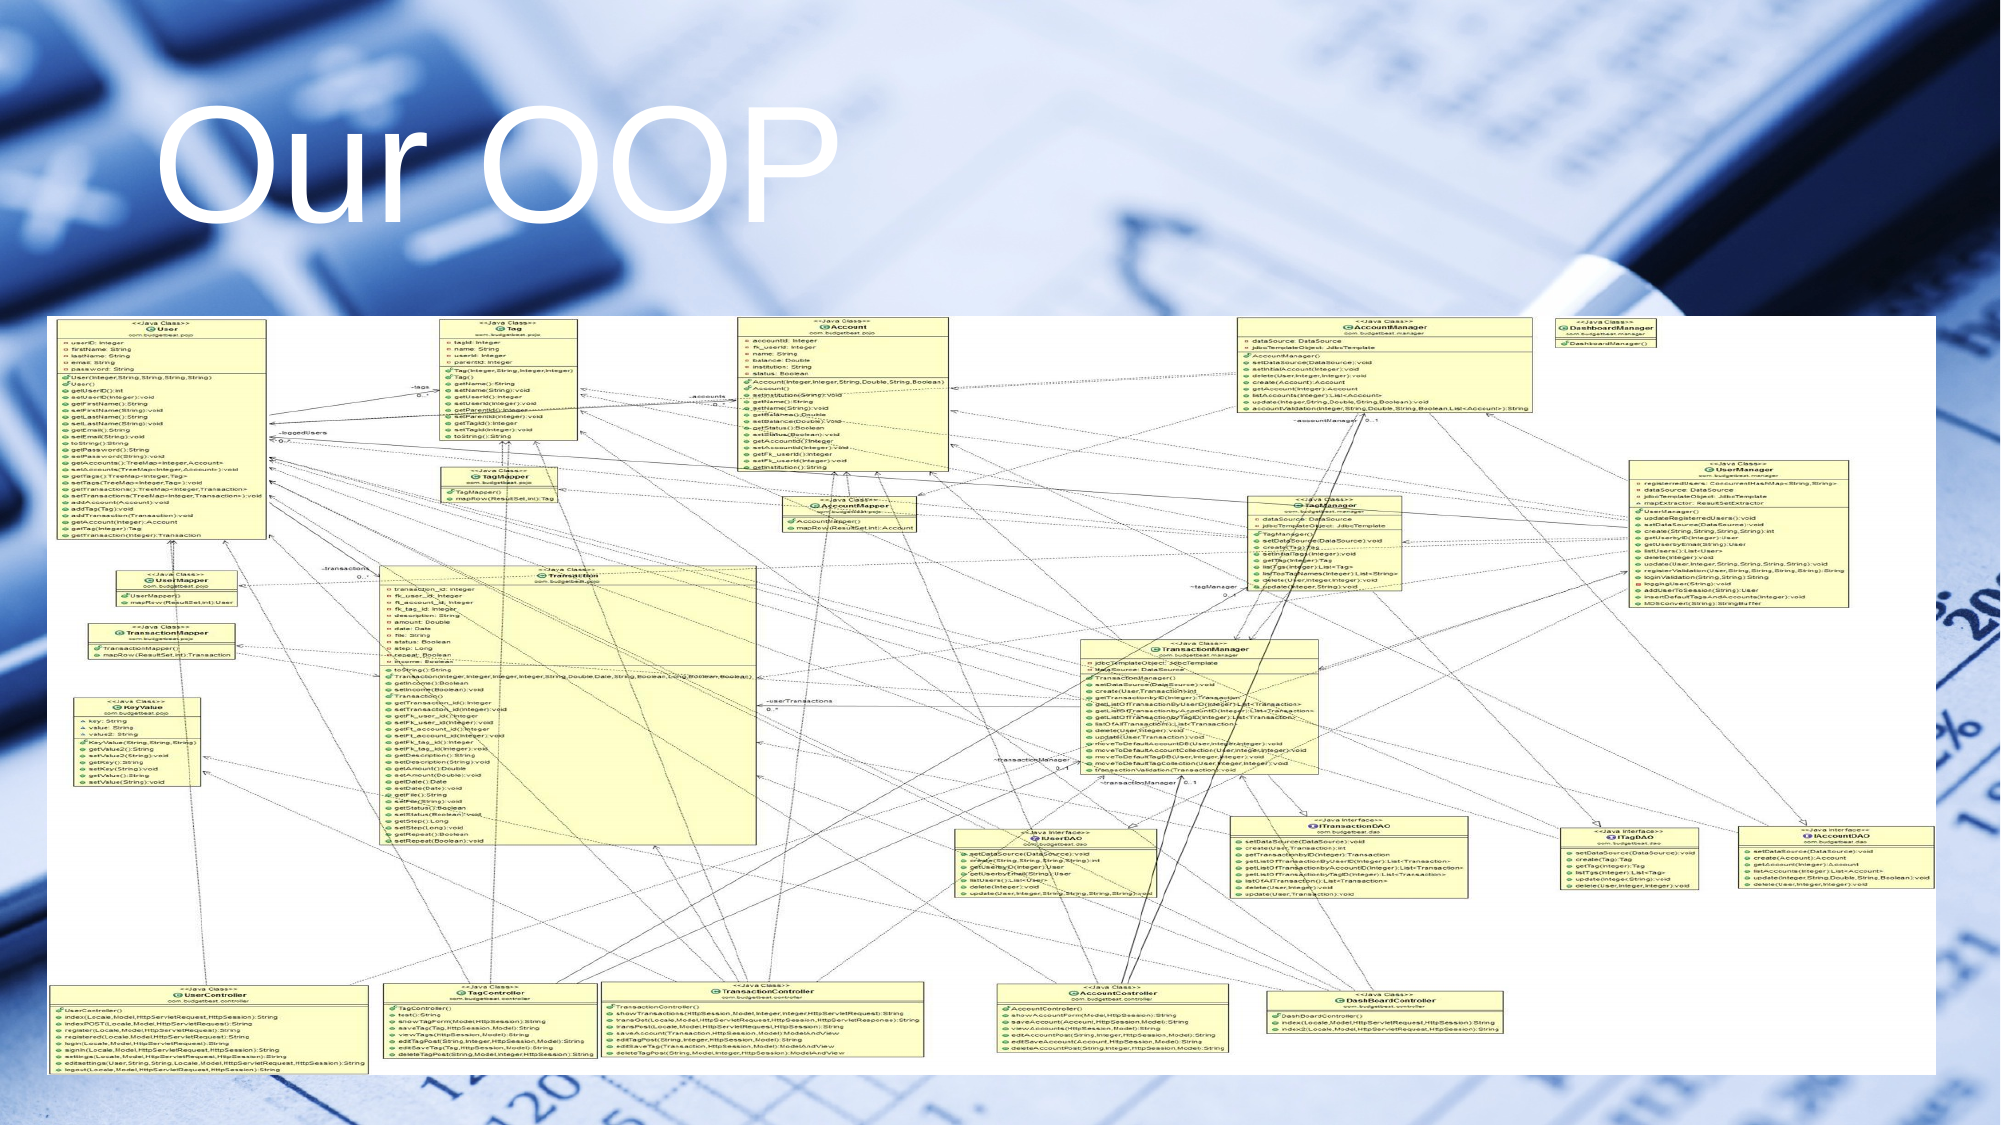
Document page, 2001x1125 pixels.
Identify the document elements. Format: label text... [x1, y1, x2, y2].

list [47, 316, 1936, 1075]
title Our OOP [137, 59, 1863, 278]
picture [0, 0, 2001, 1125]
